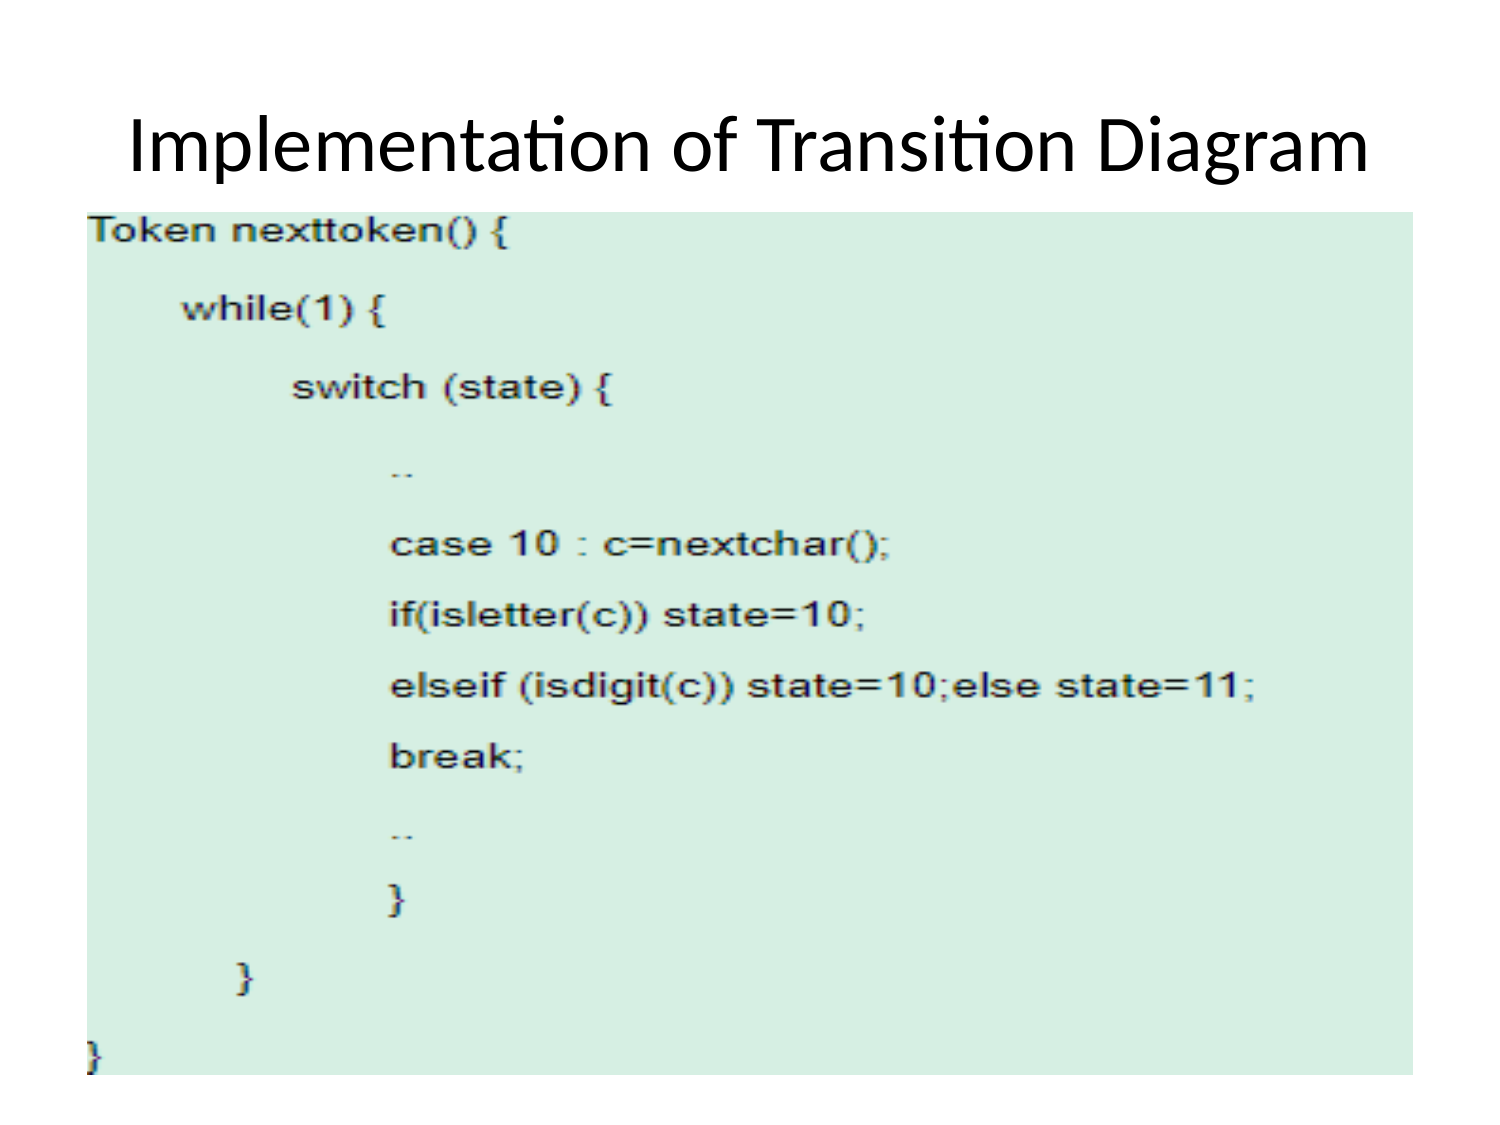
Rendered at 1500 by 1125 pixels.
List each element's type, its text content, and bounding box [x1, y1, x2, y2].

title Implementation of Transition Diagram [75, 45, 1425, 233]
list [87, 212, 1413, 1076]
